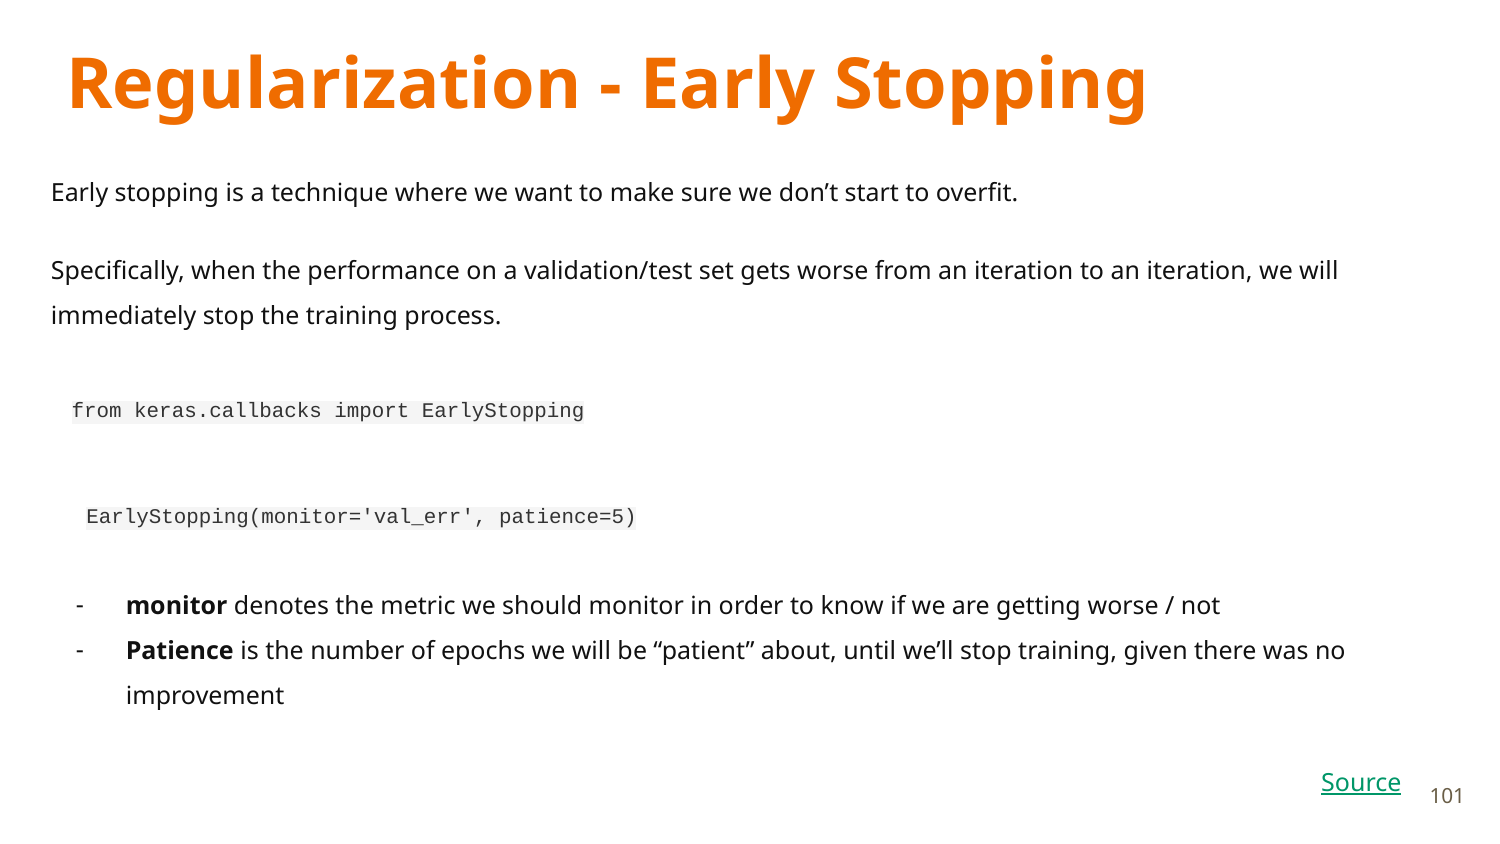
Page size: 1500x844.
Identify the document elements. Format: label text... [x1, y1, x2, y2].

text_box Source [1306, 751, 1461, 816]
slide_number 101 [1389, 764, 1480, 830]
title Regularization - Early Stopping [51, 23, 1181, 146]
text_box Early stopping is a technique where we want to make sure we don’t start to overfit. Specifically, when the performance on a validation/test set gets worse from an iteration to an iteration, we will immediately stop the training process. [35, 146, 1451, 336]
text_box from keras.callbacks import EarlyStopping EarlyStopping(monitor='val_err', patience=5) [56, 381, 977, 544]
text_box monitor denotes the metric we should monitor in order to know if we are getting worse / not Patience is the number of epochs we will be “patient” about, until we’ll stop training, given there was no improvement [35, 559, 1451, 749]
